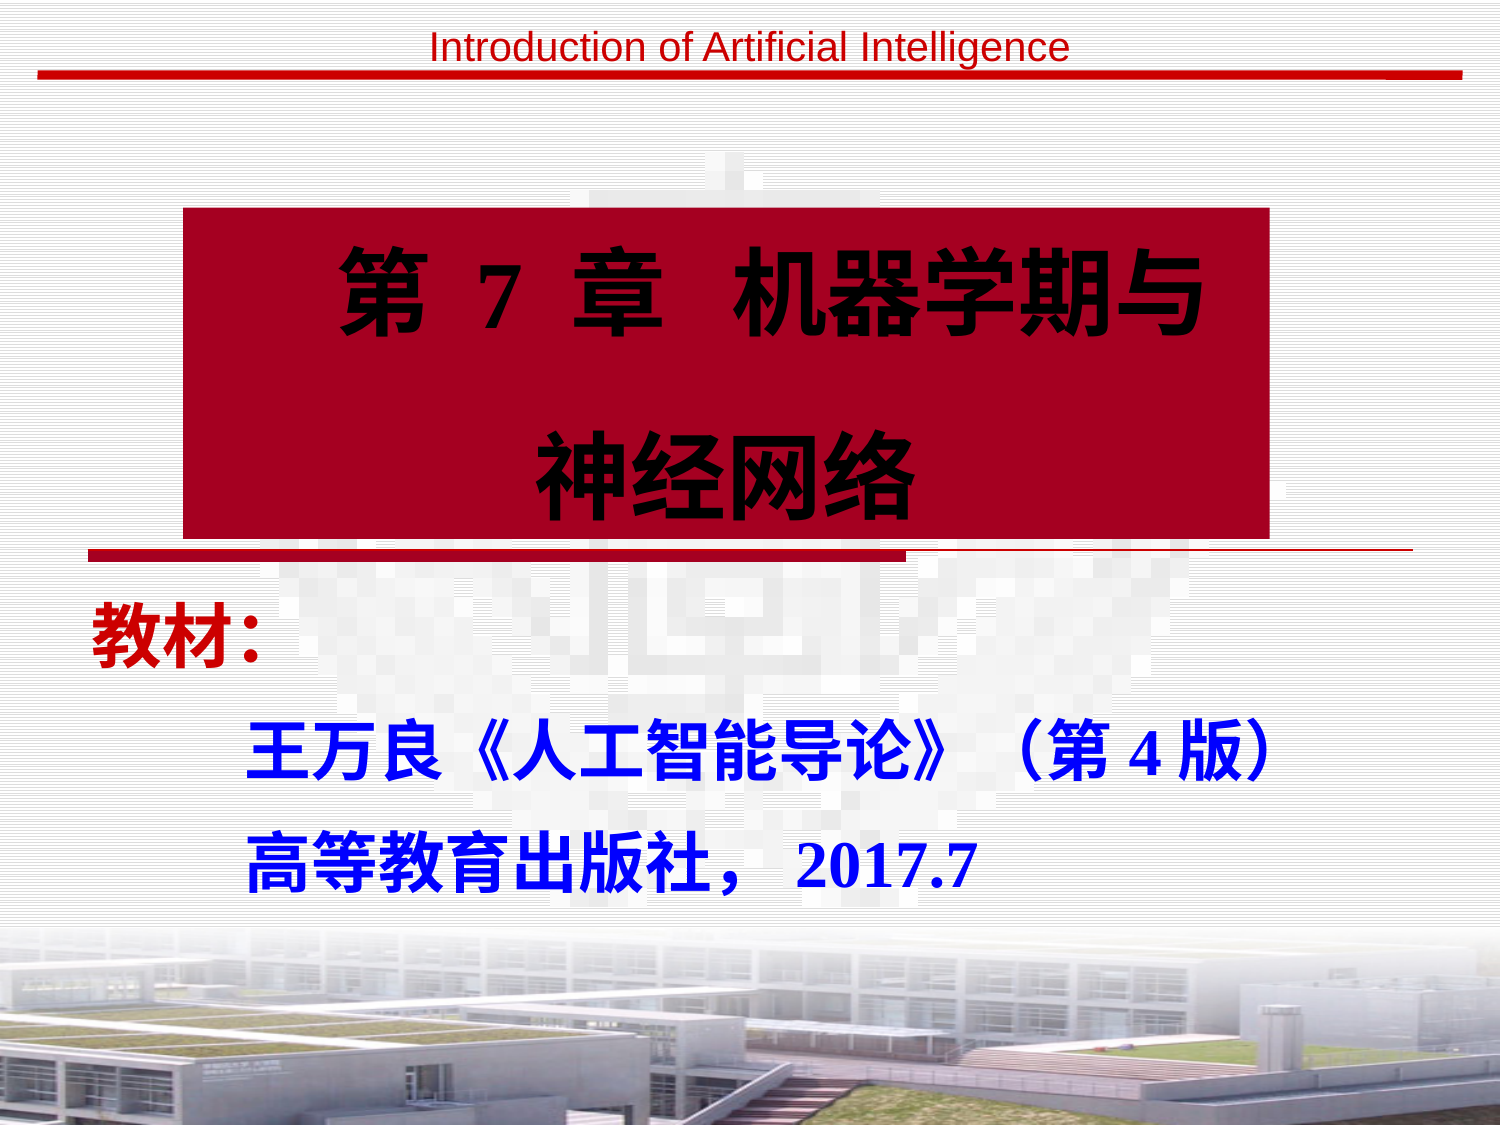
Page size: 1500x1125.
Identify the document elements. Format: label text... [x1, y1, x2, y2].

picture [0, 928, 1500, 1125]
title 第 7 章 机器学期与 神经网络 [182, 207, 1271, 540]
text_box 教材： 王万良《人工智能导论》（第4版） 高等教育出版社，2017.7 [76, 550, 1436, 929]
